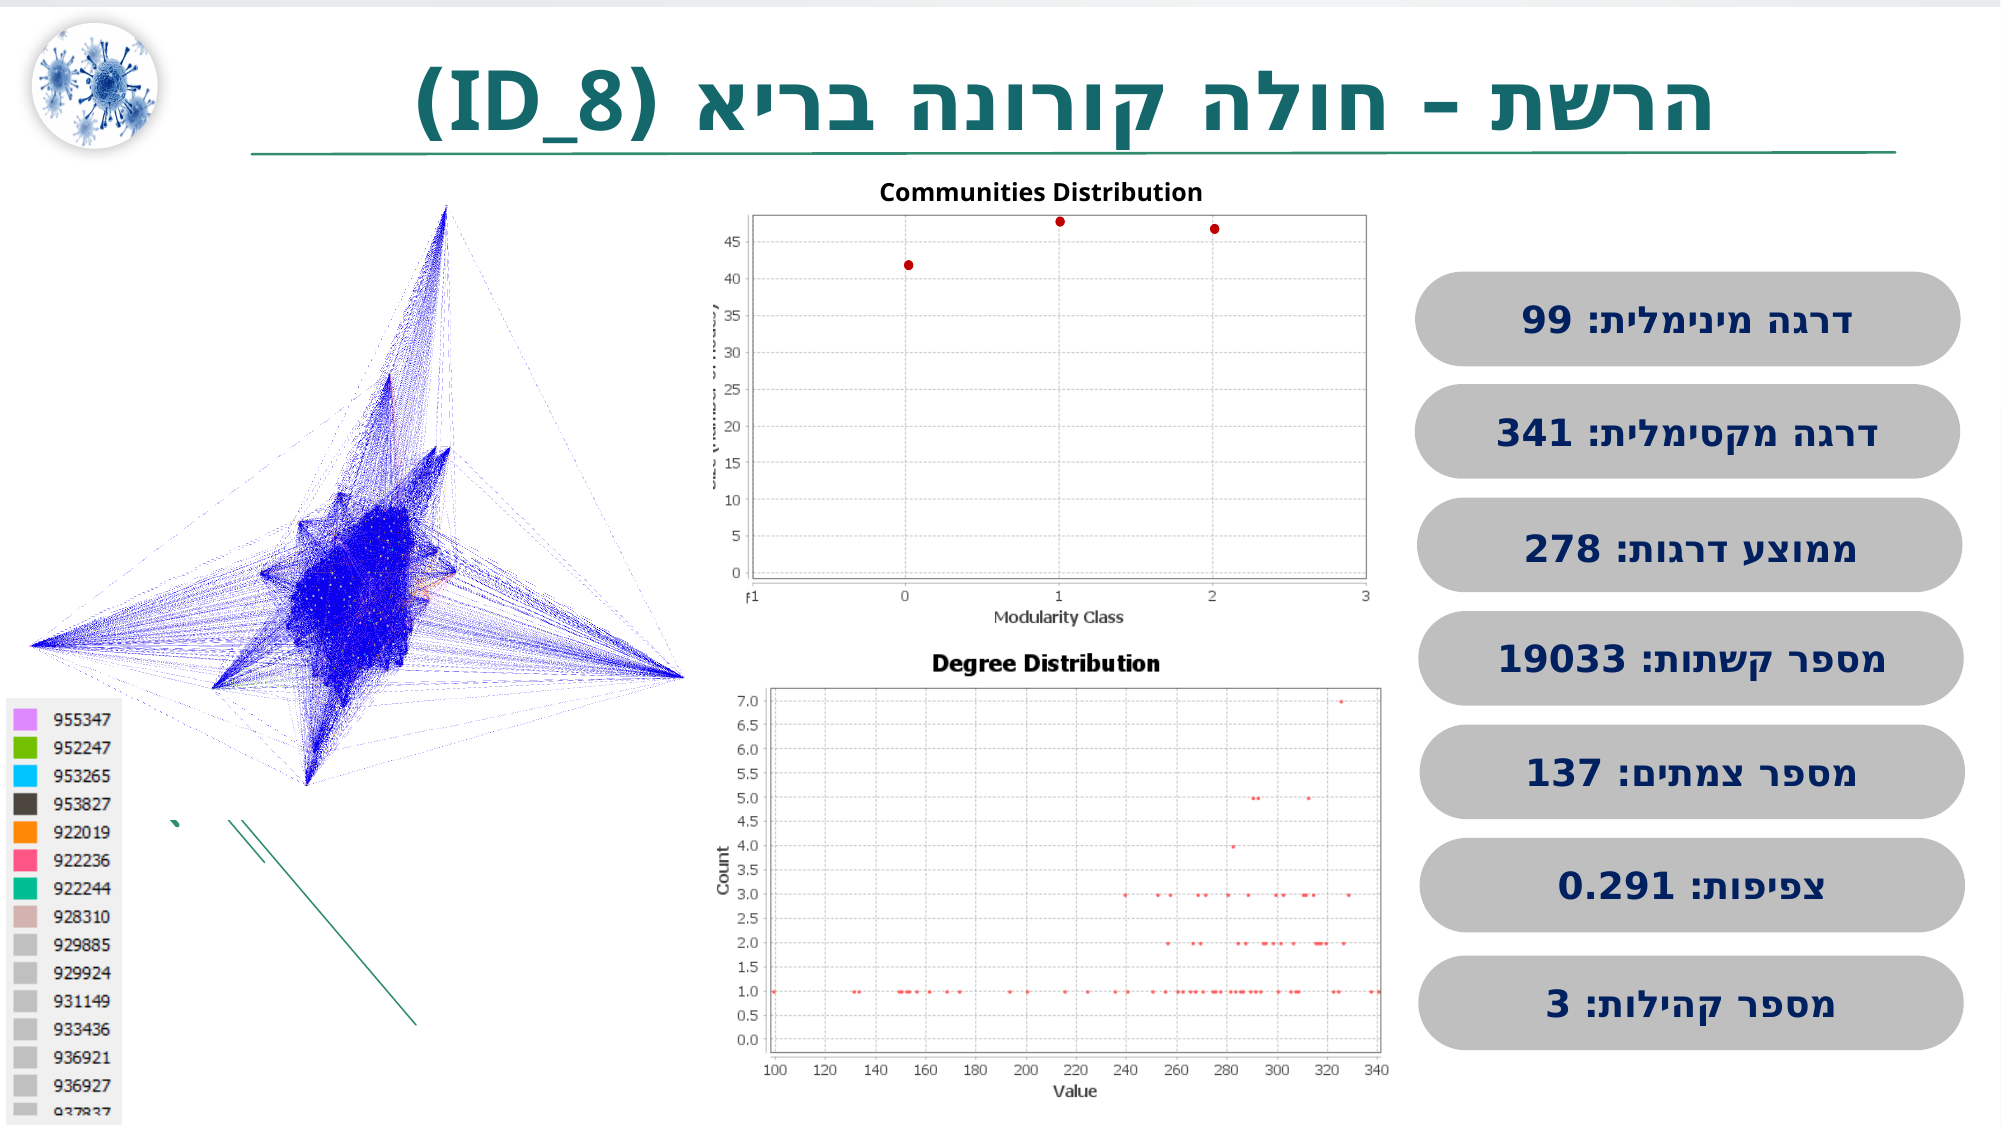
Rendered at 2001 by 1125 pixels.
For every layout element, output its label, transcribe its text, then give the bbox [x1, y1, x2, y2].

picture [0, 180, 1400, 1125]
picture [31, 22, 158, 149]
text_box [689, 170, 1389, 636]
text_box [1414, 271, 1966, 1051]
title הרשת – חולה קורונה בריא (ID_8) [243, 33, 1887, 162]
